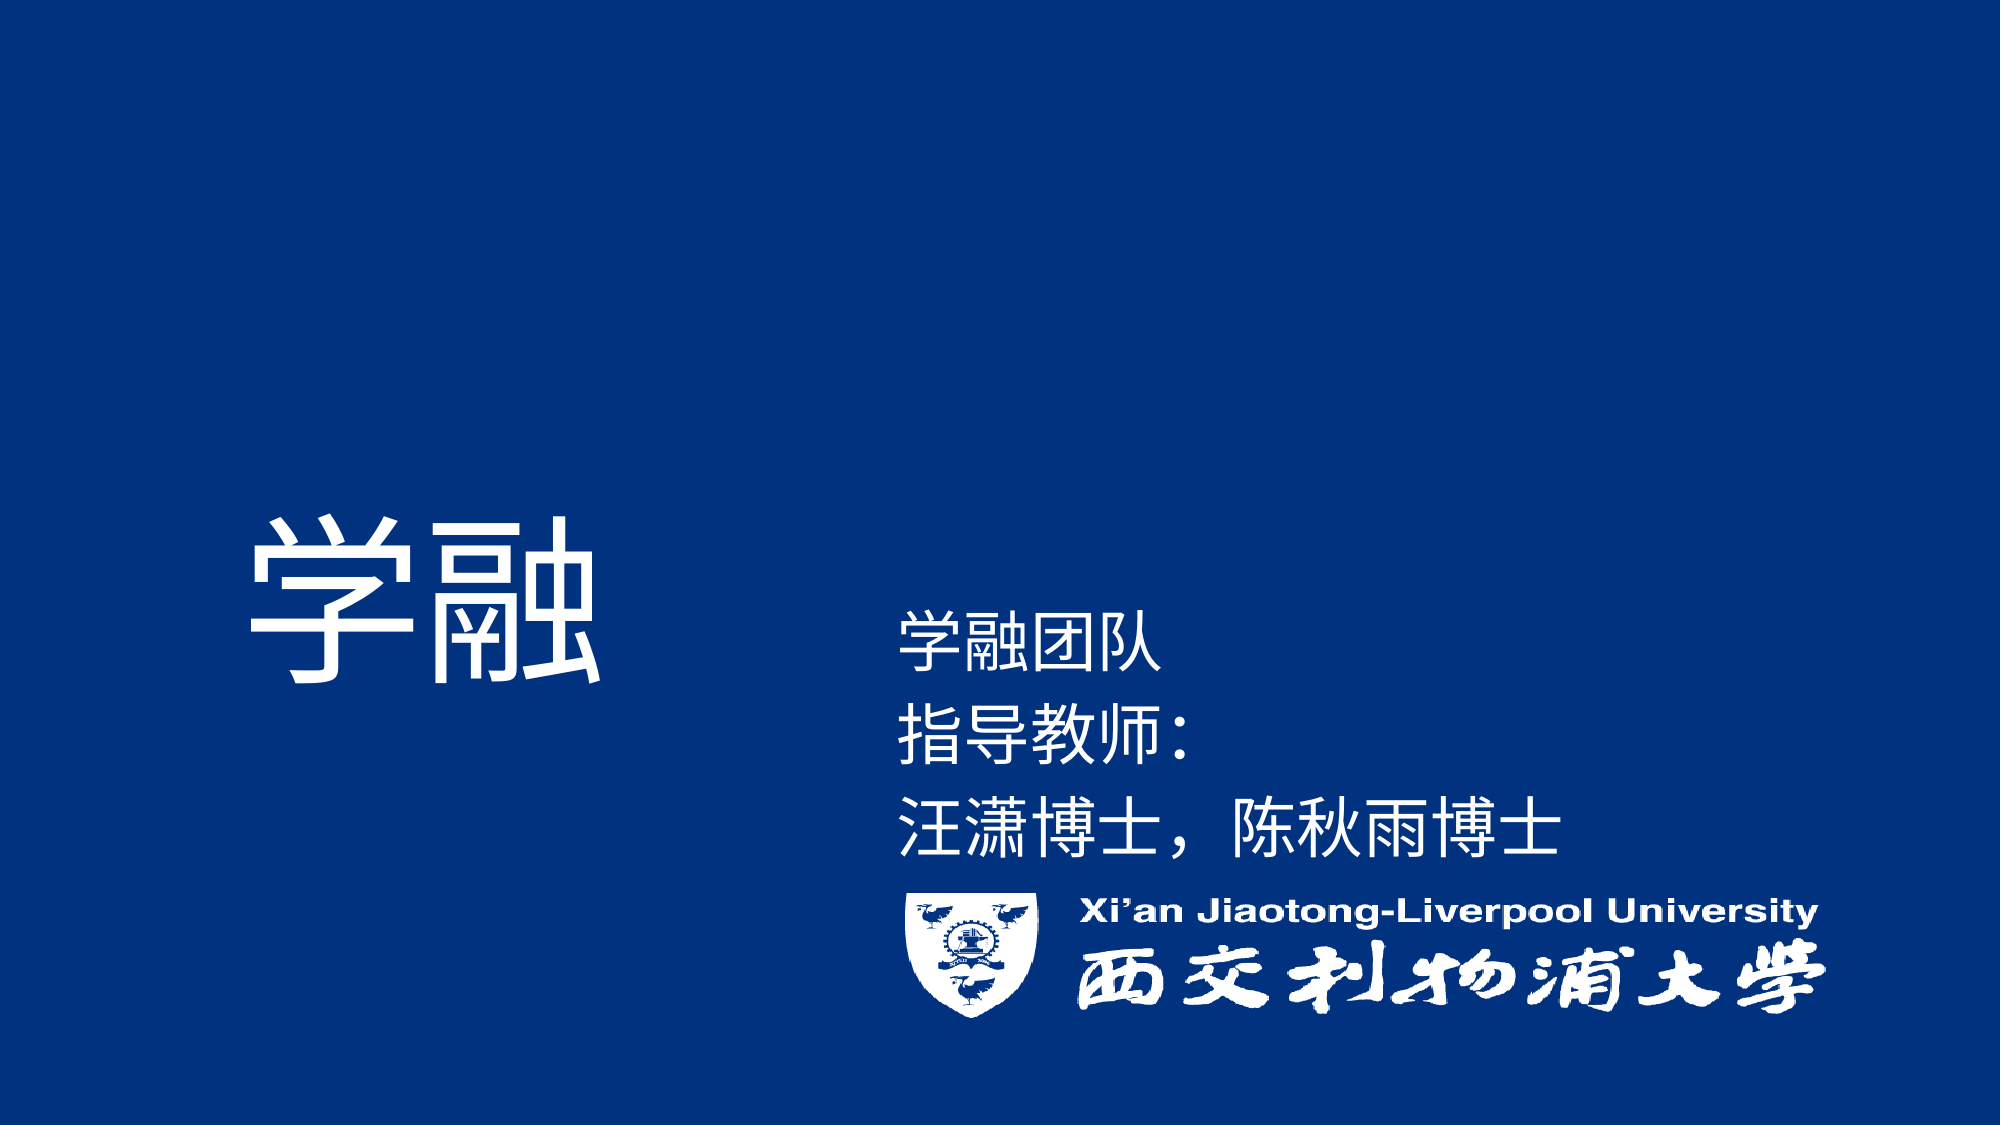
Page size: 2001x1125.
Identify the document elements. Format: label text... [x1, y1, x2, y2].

subtitle 学融团队 指导教师： 汪潇博士，陈秋雨博士 [881, 591, 1934, 1067]
title 学融 [225, 470, 645, 714]
